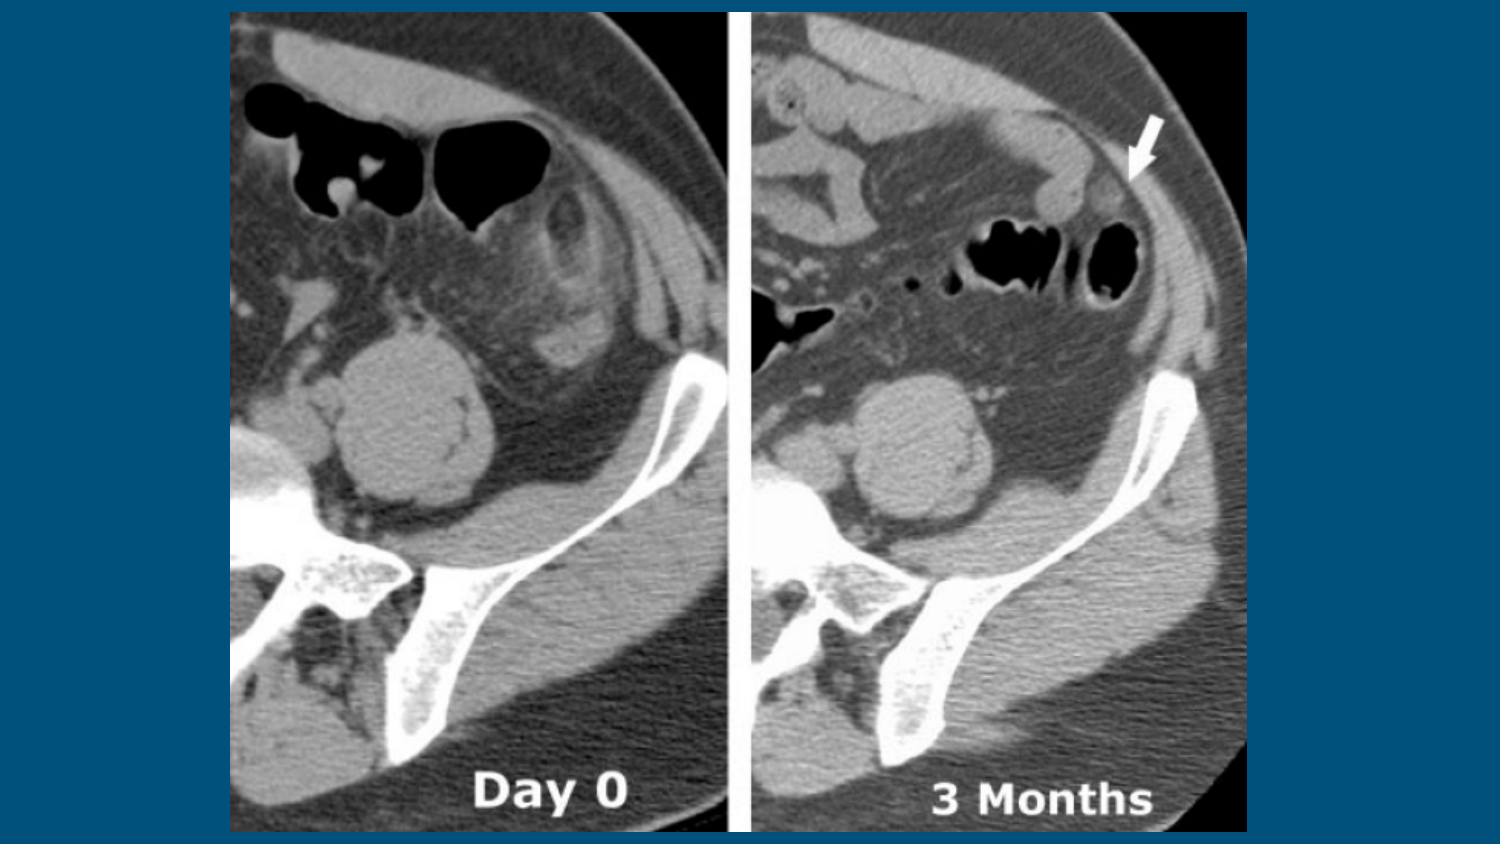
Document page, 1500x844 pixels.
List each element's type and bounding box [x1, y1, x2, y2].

picture [231, 13, 1246, 831]
